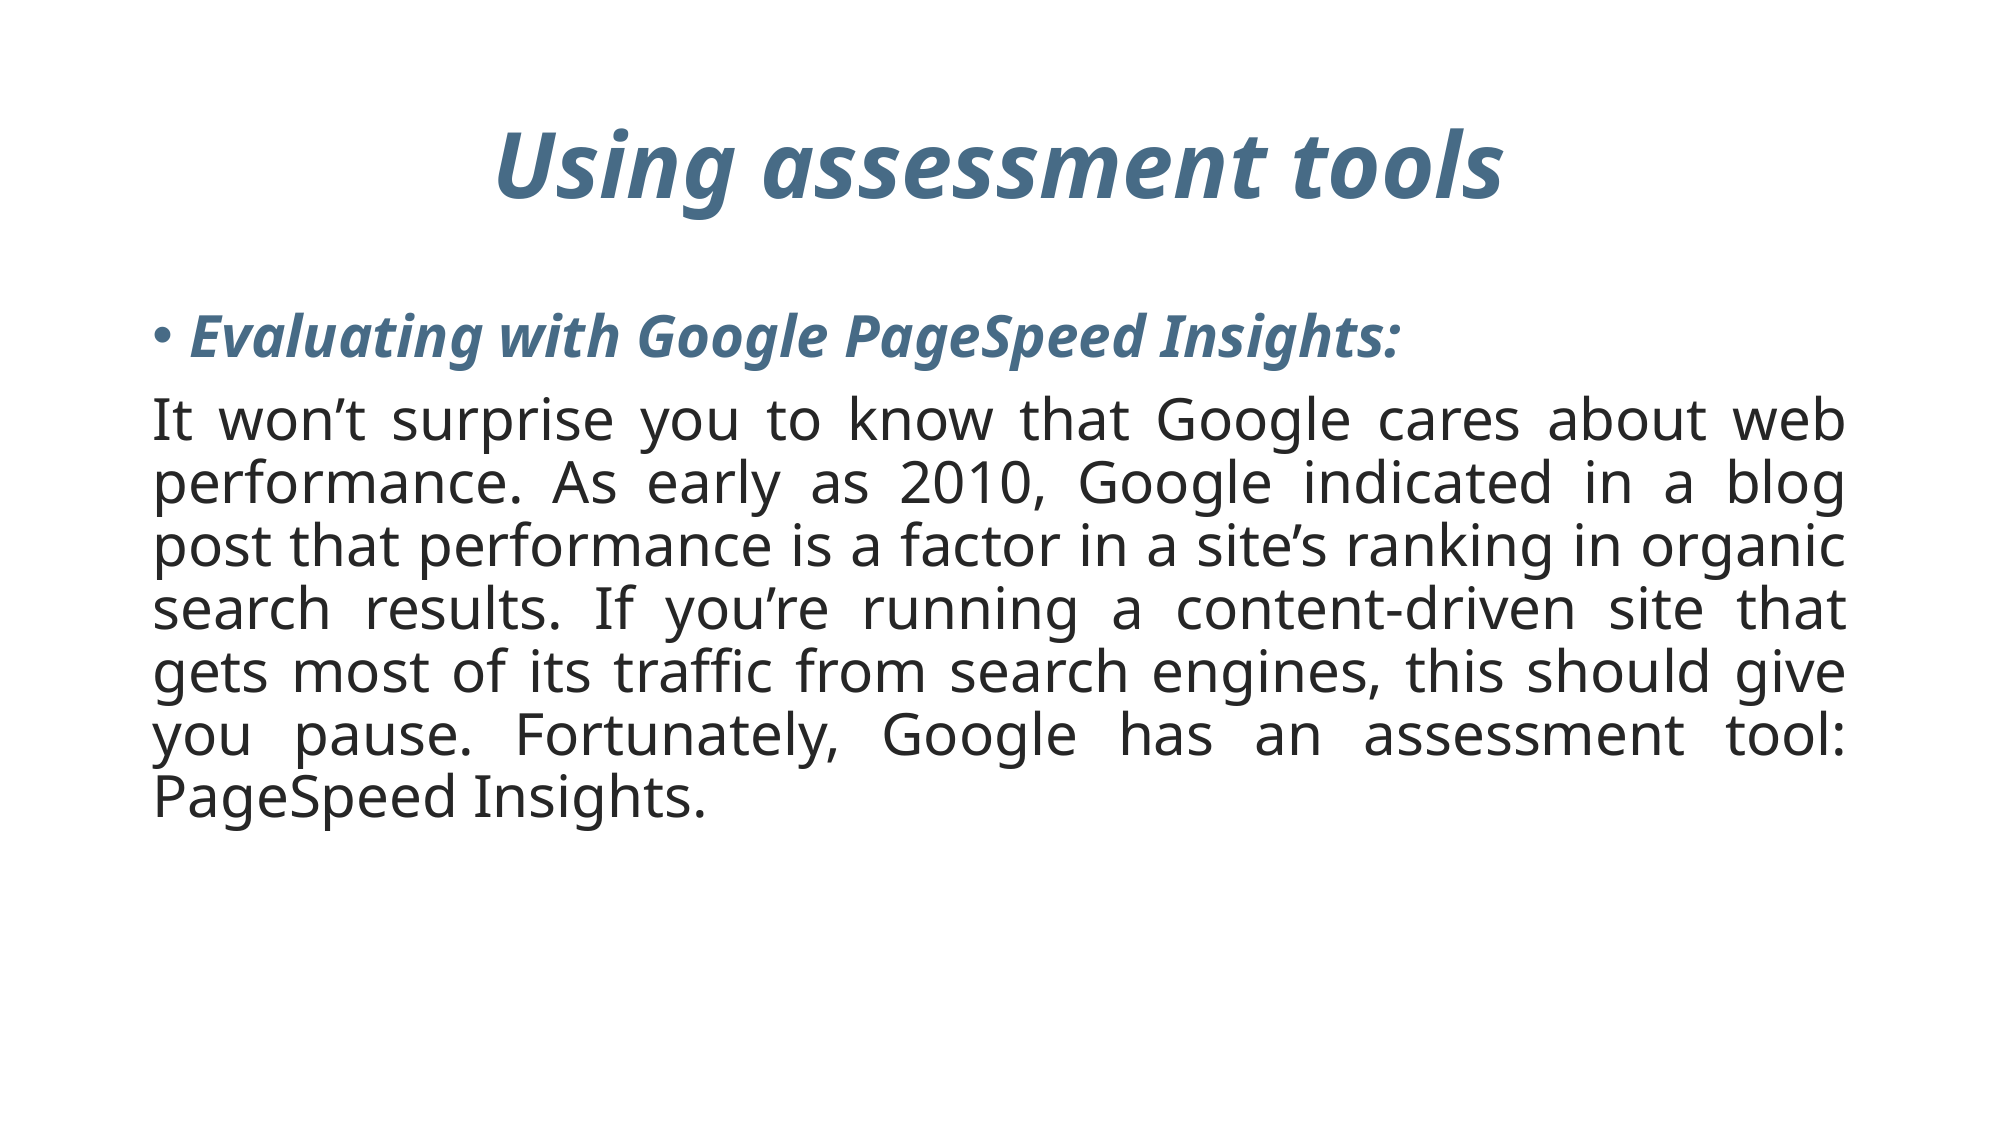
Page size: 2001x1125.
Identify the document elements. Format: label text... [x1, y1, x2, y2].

title Using assessment tools [137, 59, 1863, 278]
list Evaluating with Google PageSpeed Insights: It won’t surprise you to know that Google cares about web performance. As early as 2010, Google indicated in a blog post that performance is a factor in a site’s ranking in organic search results. If you’re running a content-driven site that gets most of its traffic from search engines, this should give you pause. Fortunately, Google has an assessment tool: PageSpeed Insights. [137, 299, 1863, 1014]
